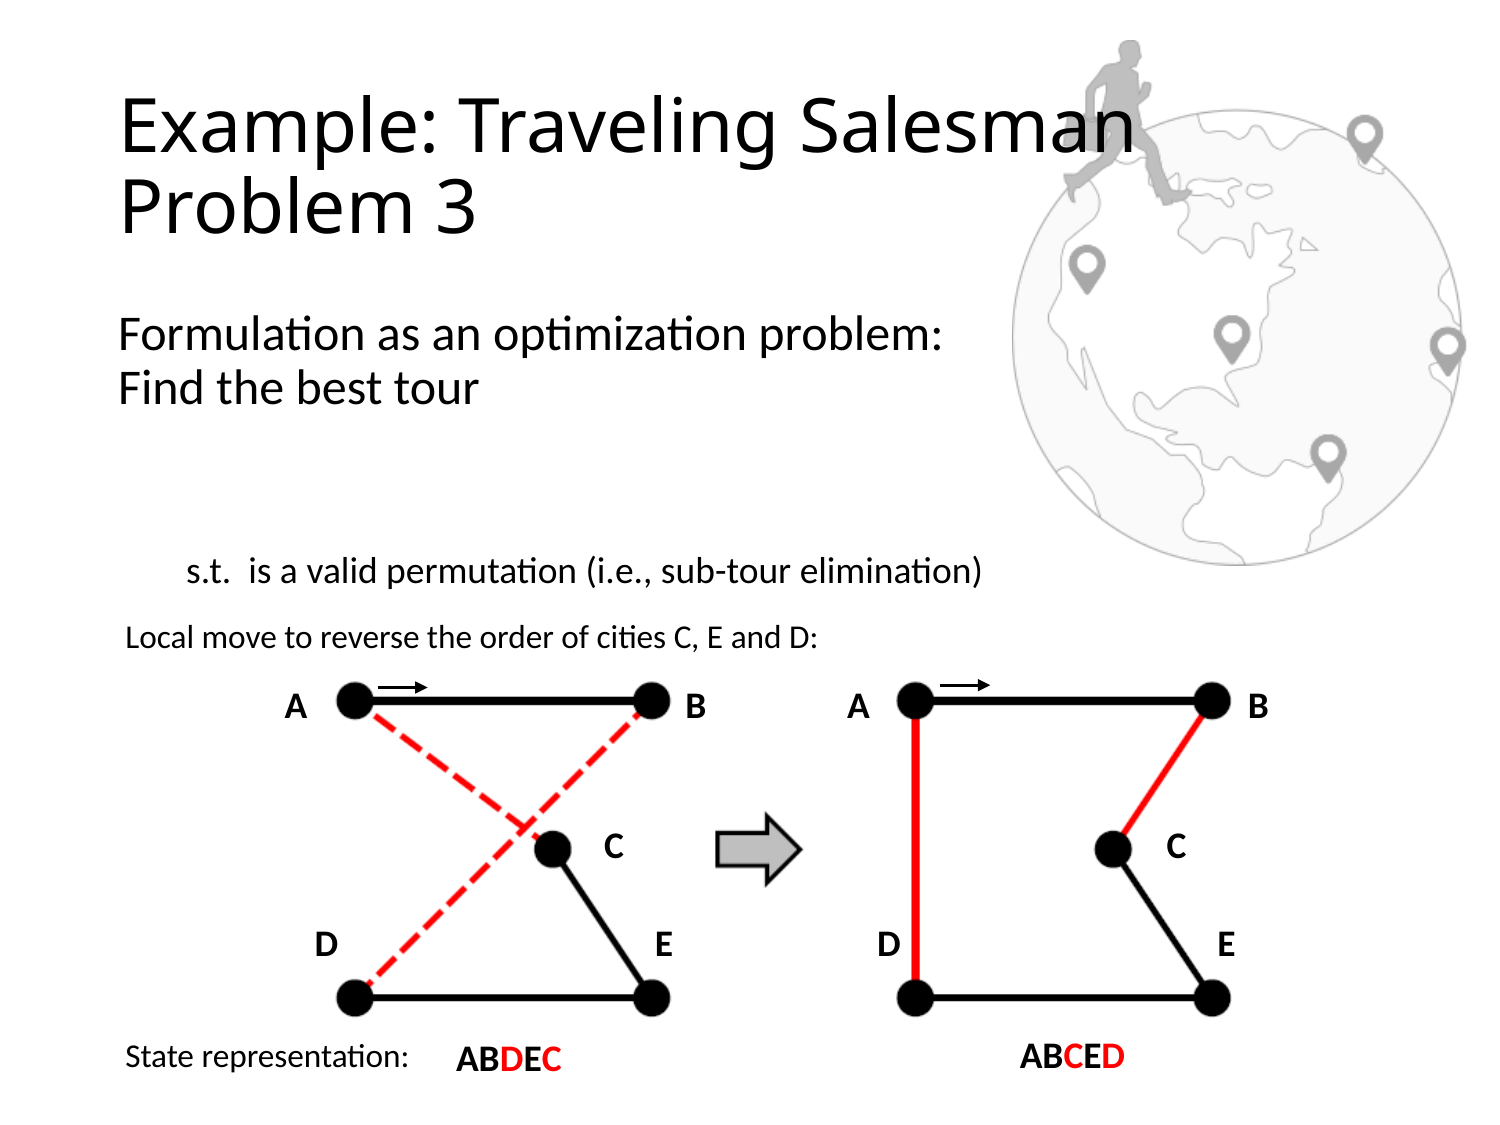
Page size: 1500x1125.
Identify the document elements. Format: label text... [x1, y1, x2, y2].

picture [1012, 40, 1482, 566]
title Example: Traveling Salesman Problem 3 [103, 59, 1012, 278]
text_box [105, 607, 1288, 1088]
